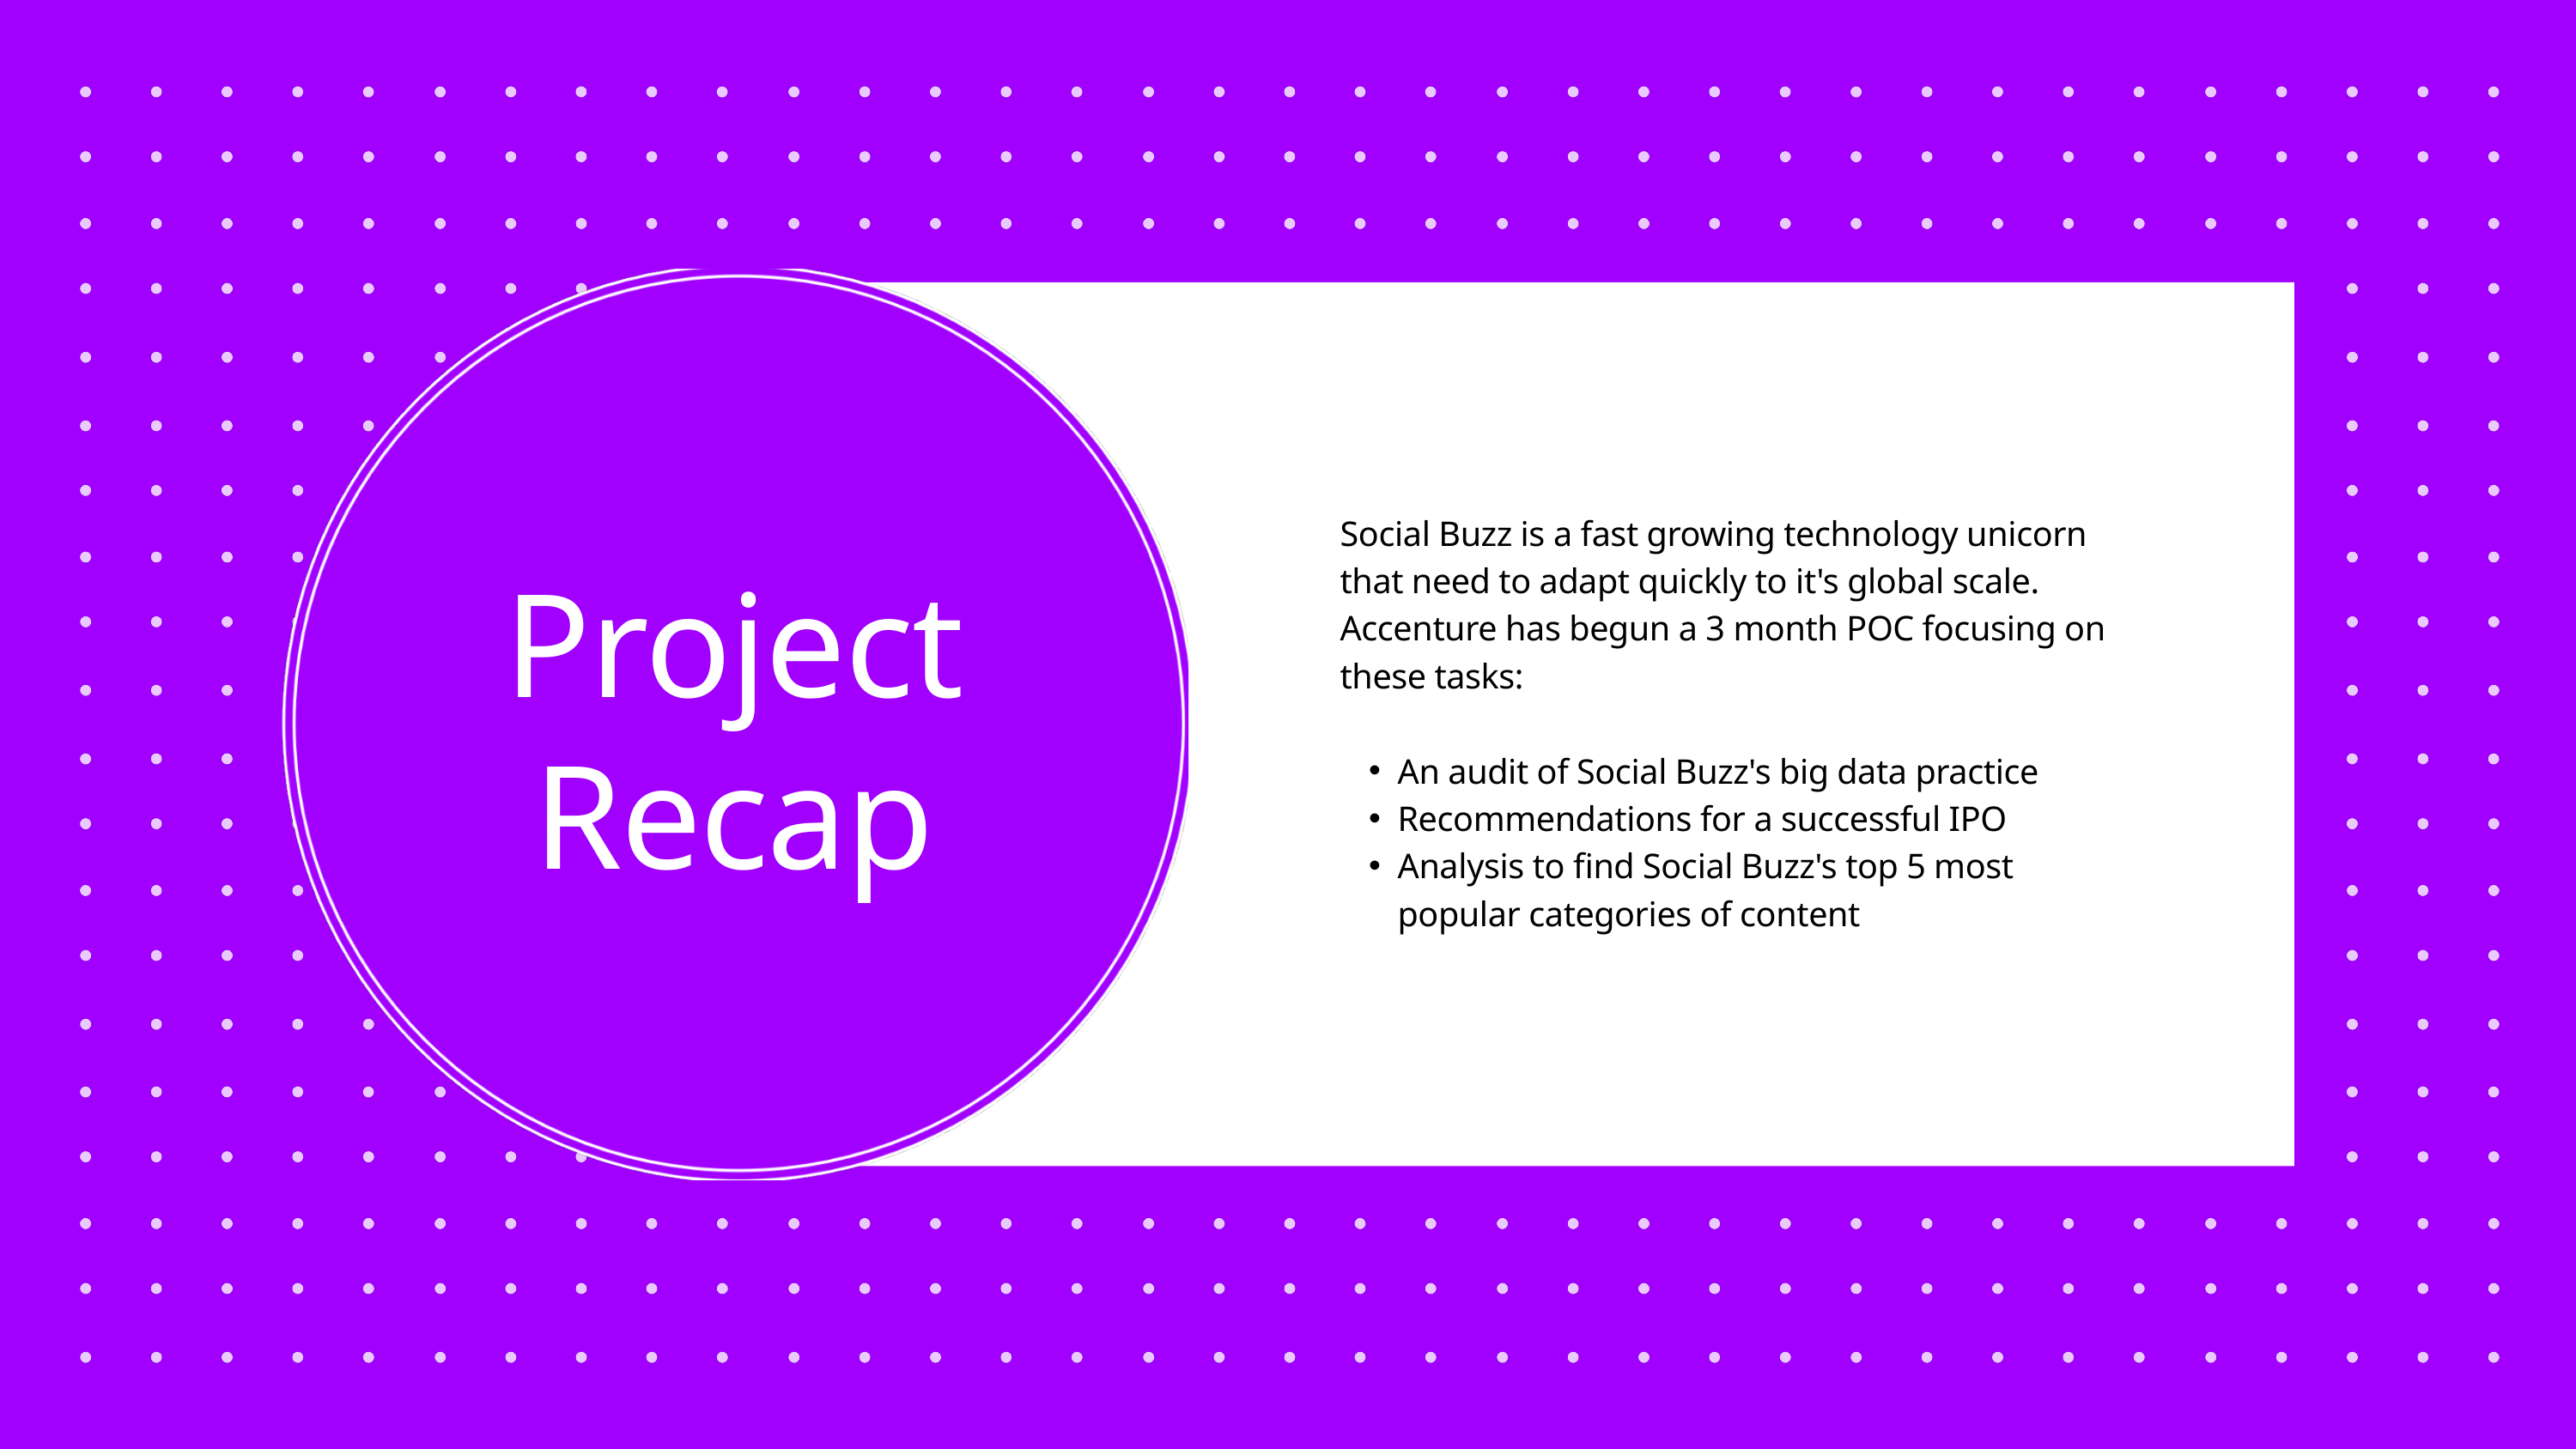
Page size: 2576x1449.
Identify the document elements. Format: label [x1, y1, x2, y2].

picture [278, 268, 1189, 1180]
text_box [72, 82, 2504, 1367]
